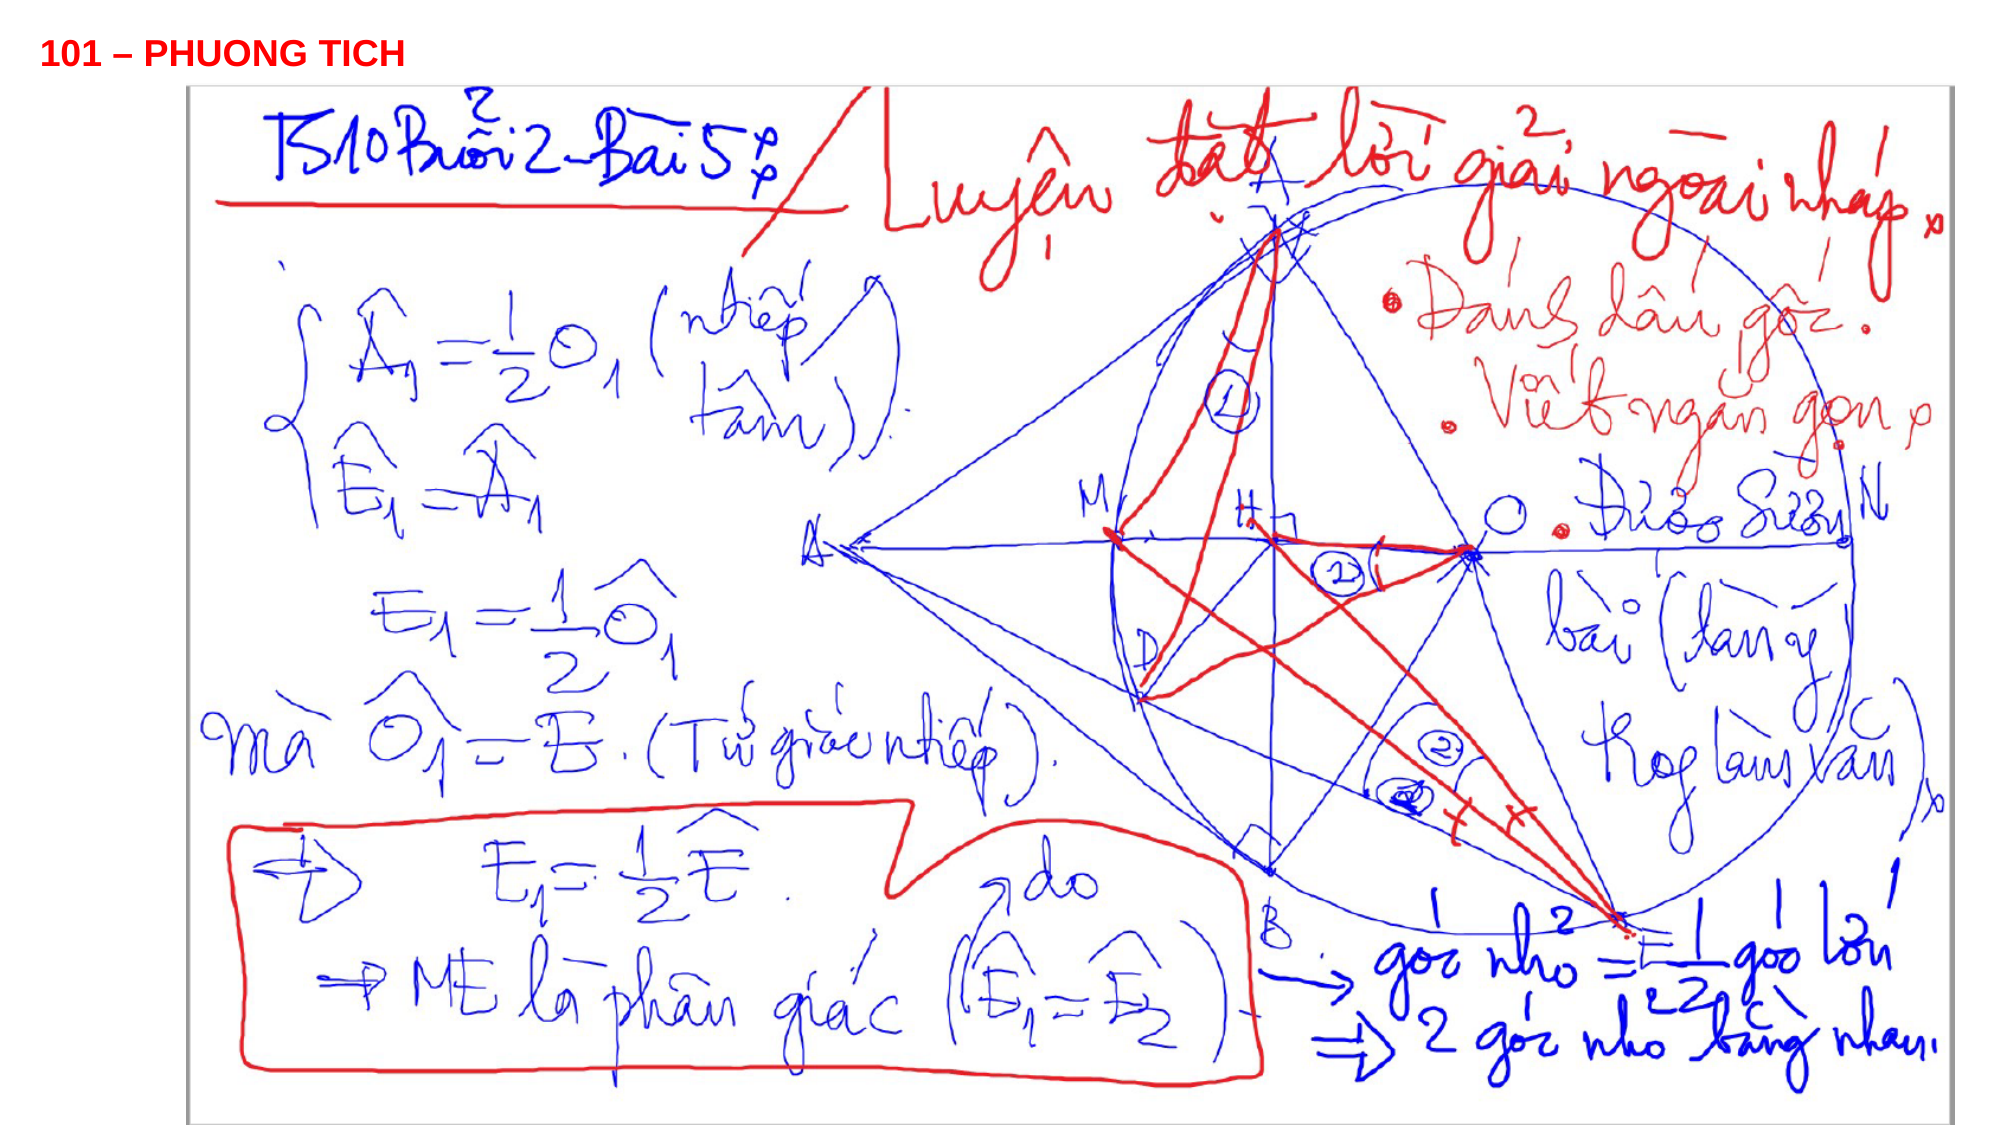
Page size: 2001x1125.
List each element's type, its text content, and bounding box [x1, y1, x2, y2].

text_box 101 – PHUONG TICH [25, 21, 1625, 81]
picture [186, 83, 1955, 1125]
